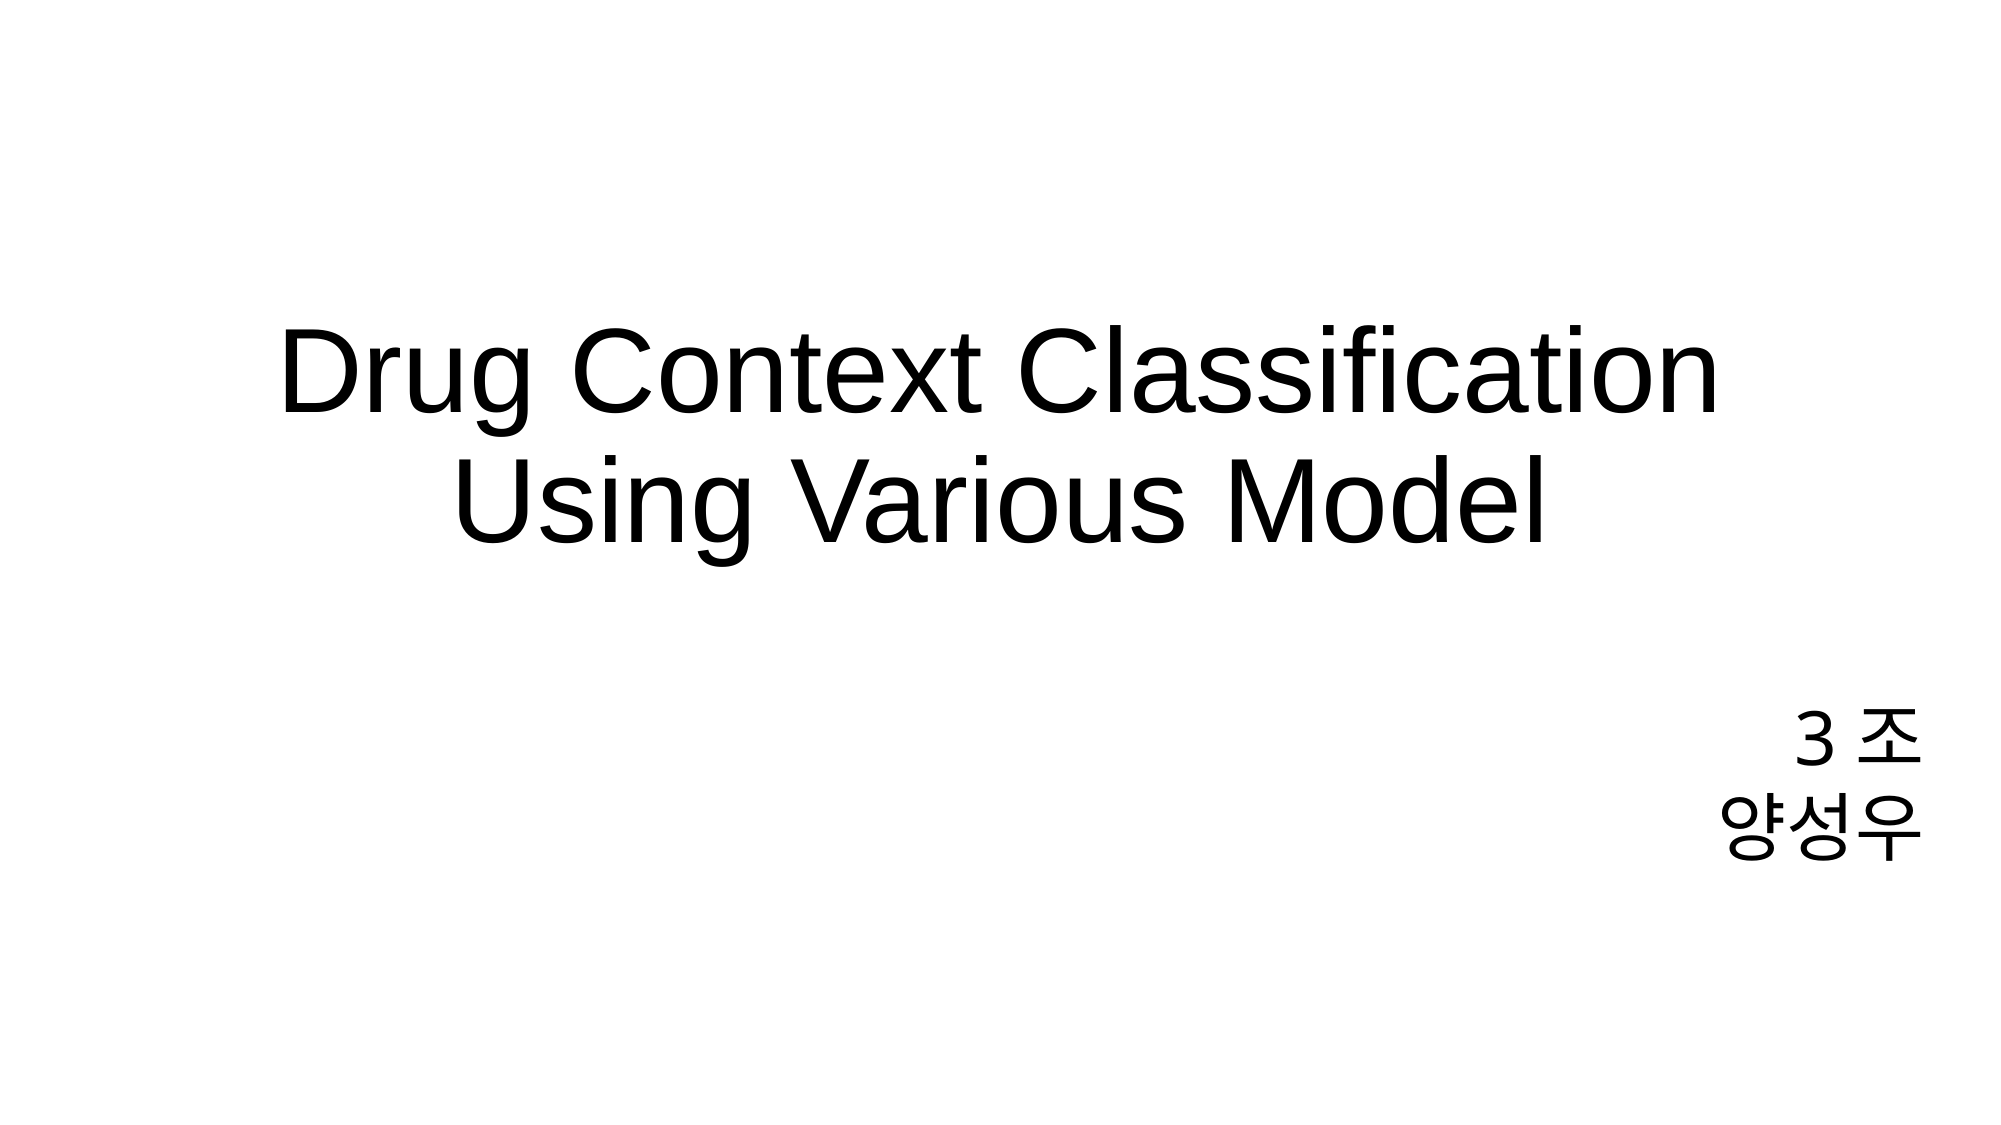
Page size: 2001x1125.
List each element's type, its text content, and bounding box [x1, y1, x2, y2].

title Drug Context Classification Using Various Model [249, 184, 1750, 576]
text_box 3조 양성우 [1254, 683, 1940, 879]
